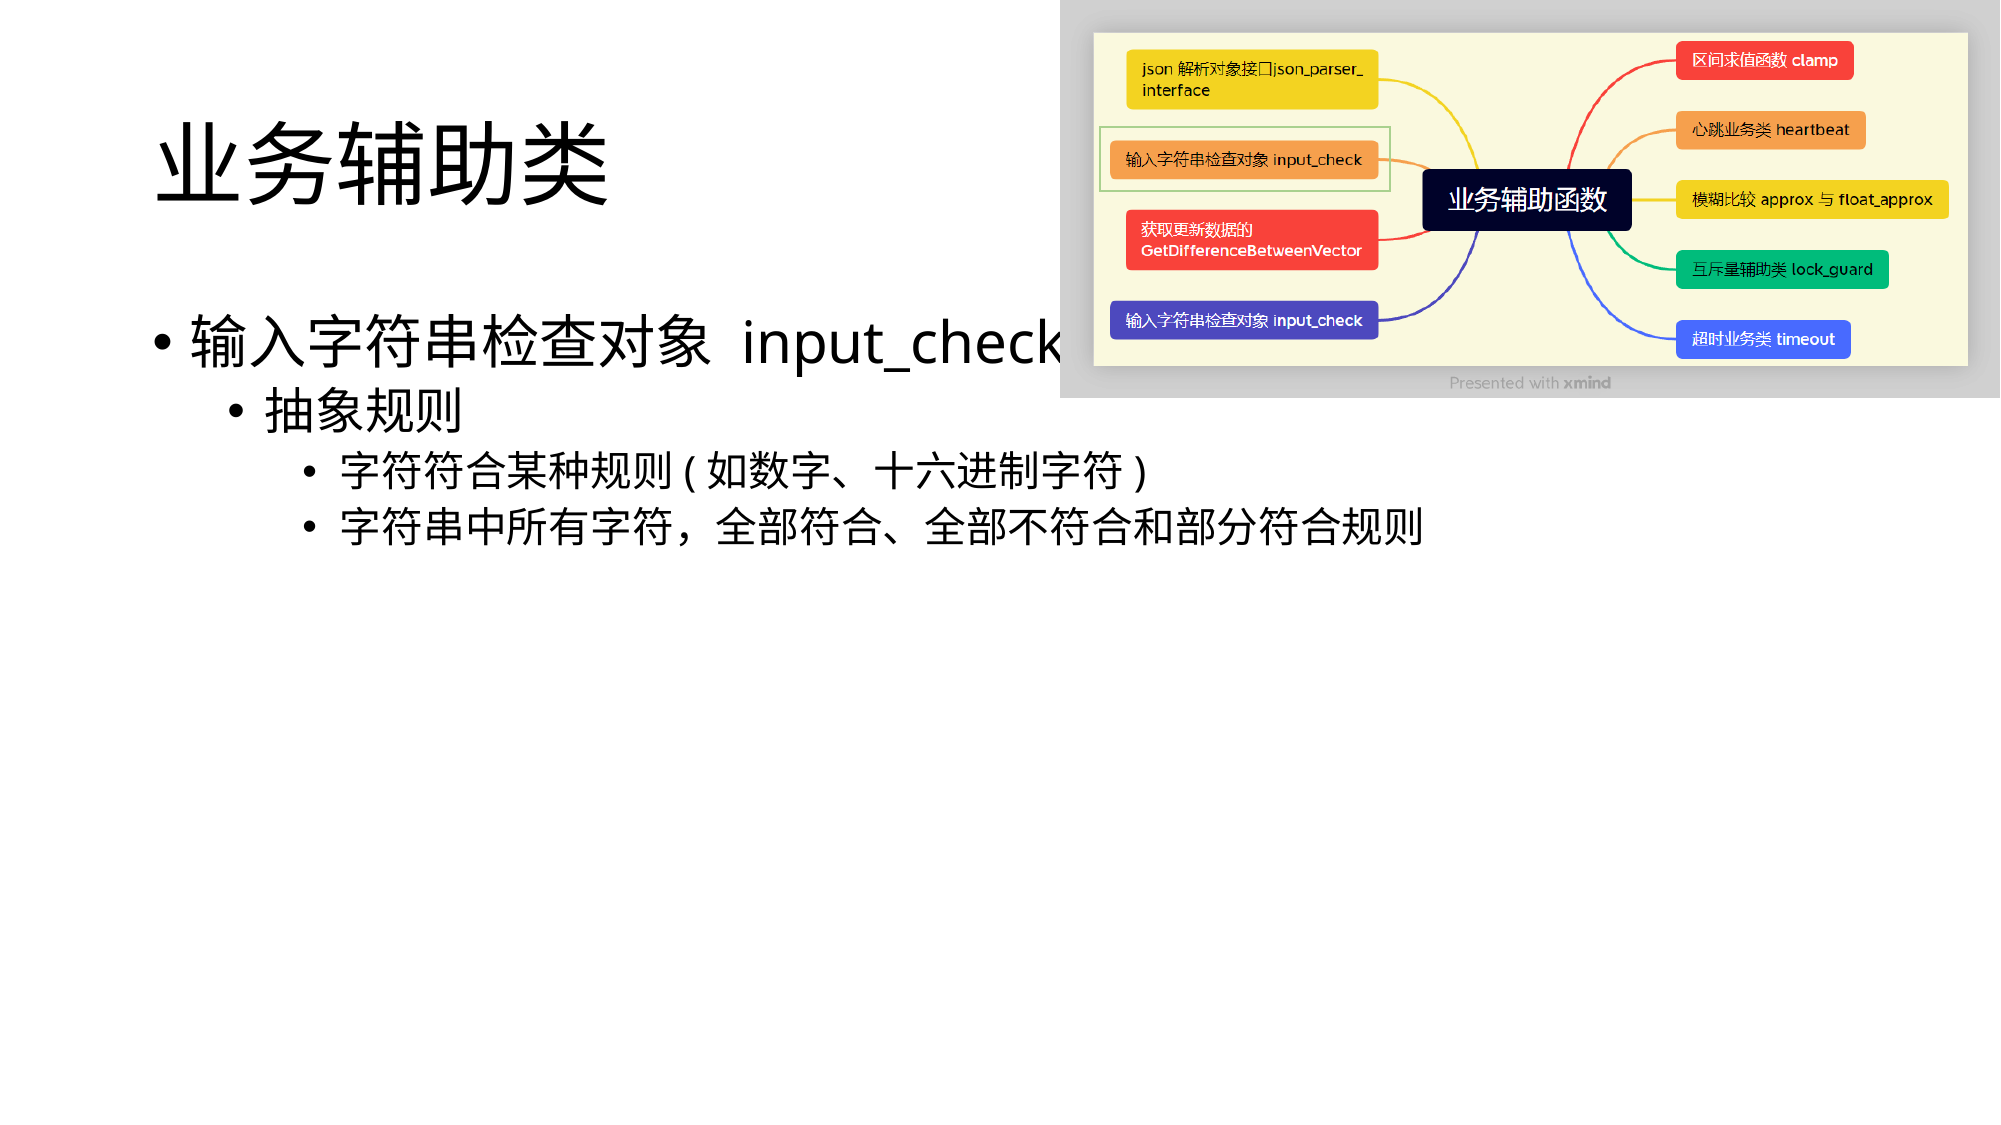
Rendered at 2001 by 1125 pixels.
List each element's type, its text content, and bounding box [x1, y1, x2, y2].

list 输入字符串检查对象 input_check 抽象规则 字符符合某种规则(如数字、十六进制字符) 字符串中所有字符，全部符合、全部不符合和部分符合规则 [137, 305, 1863, 1020]
picture [1060, 0, 2000, 398]
title 业务辅助类 [137, 59, 1060, 278]
